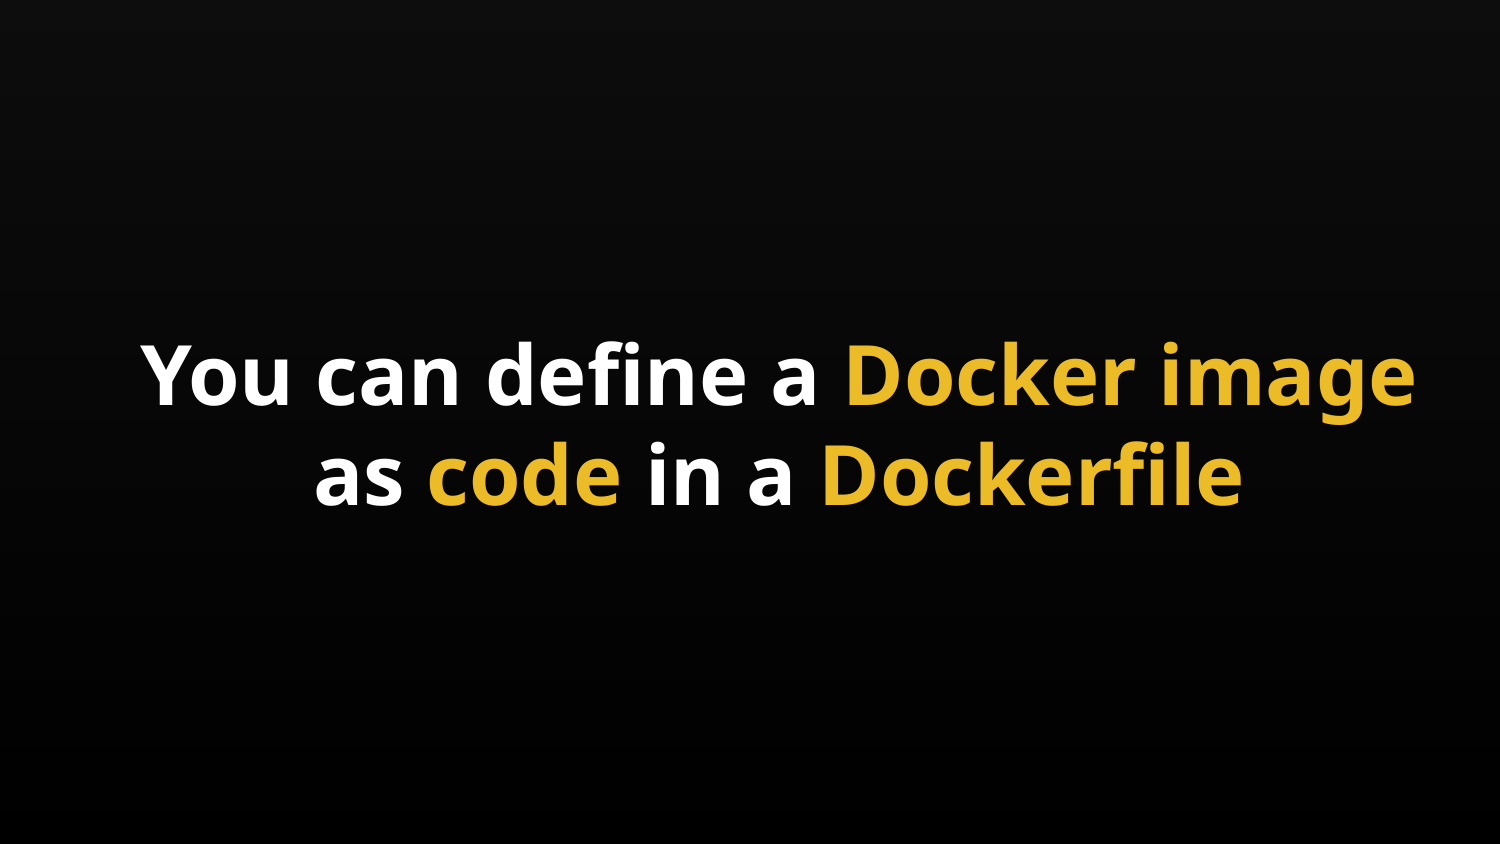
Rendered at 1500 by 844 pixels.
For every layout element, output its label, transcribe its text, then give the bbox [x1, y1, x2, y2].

text_box You can define a Docker image as code in a Dockerfile [15, 205, 1468, 639]
